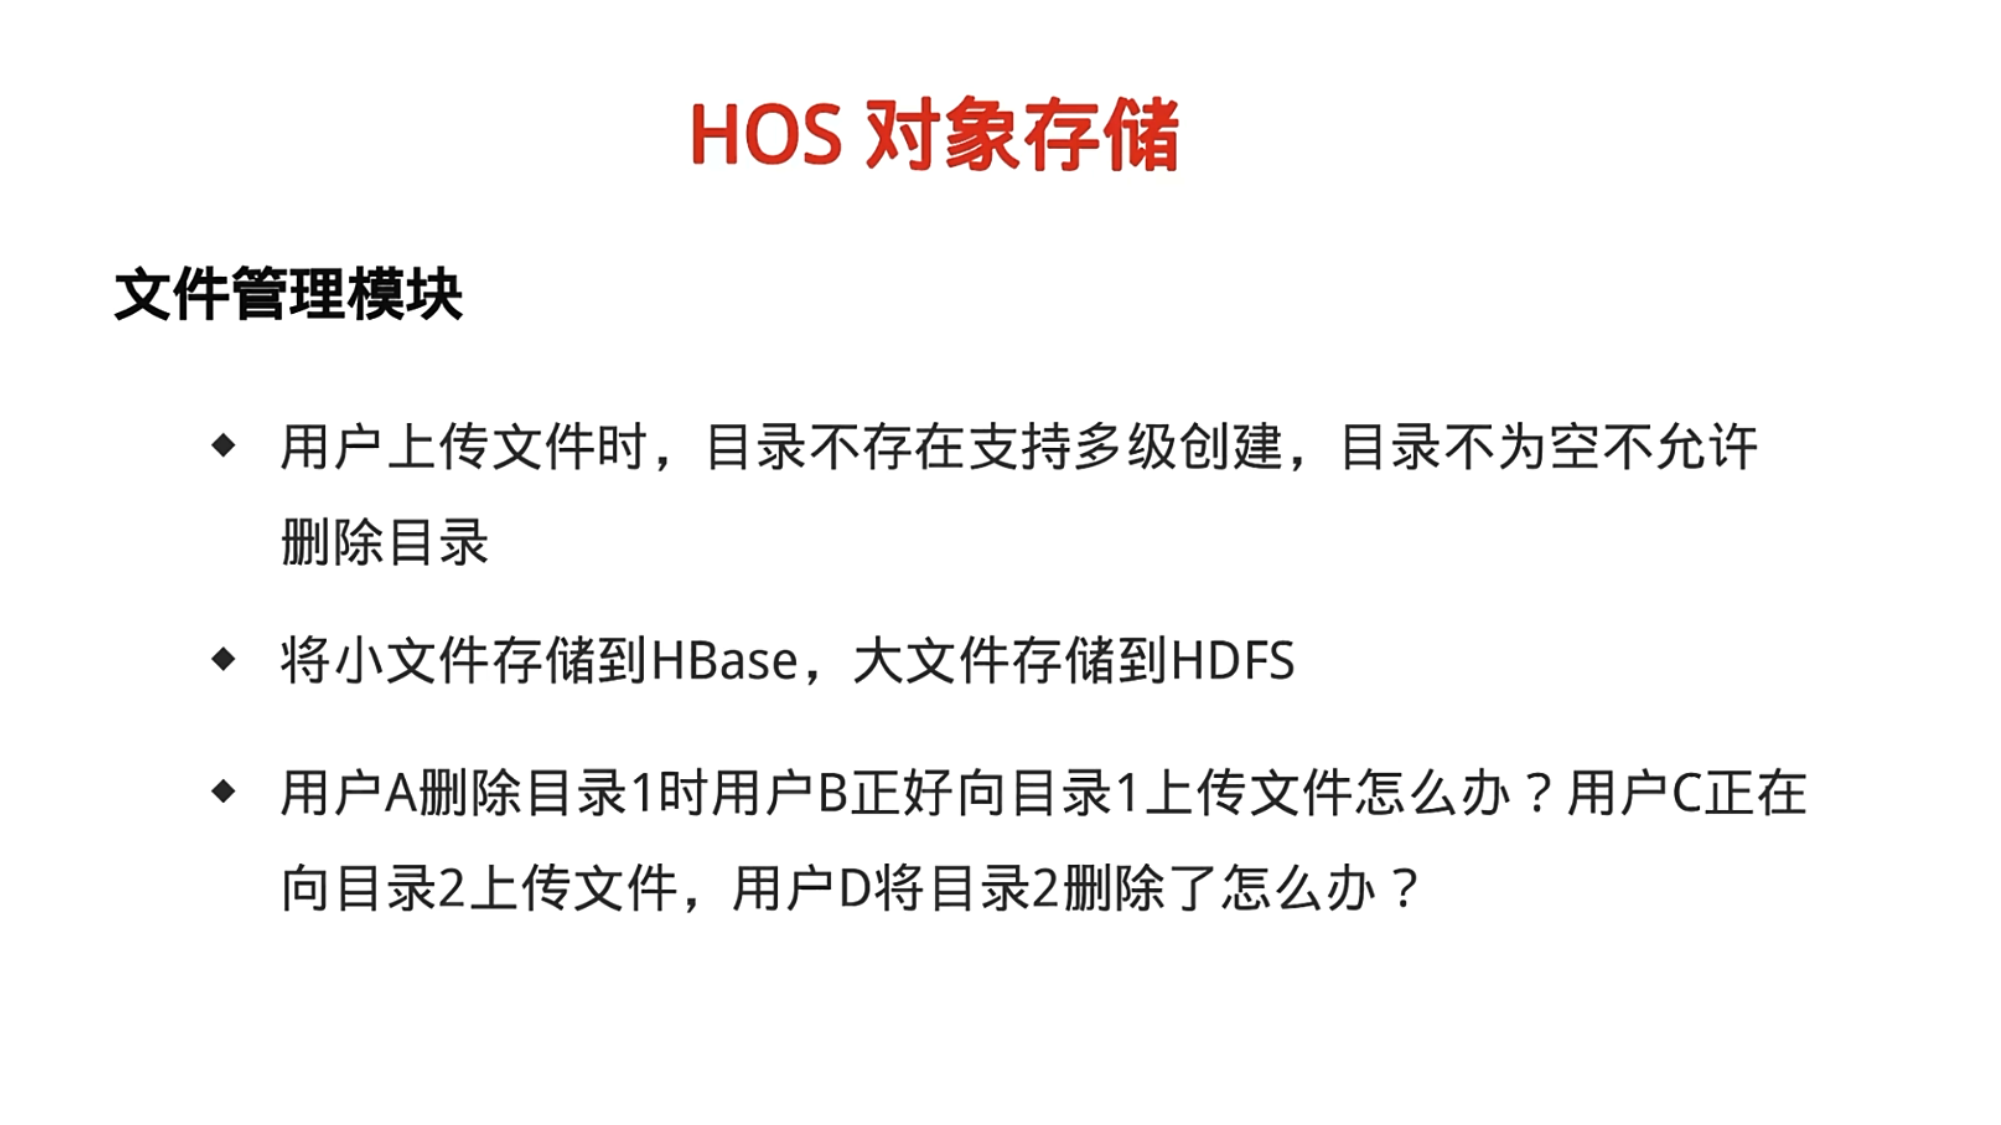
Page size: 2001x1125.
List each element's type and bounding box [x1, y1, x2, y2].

picture [59, 51, 1835, 979]
